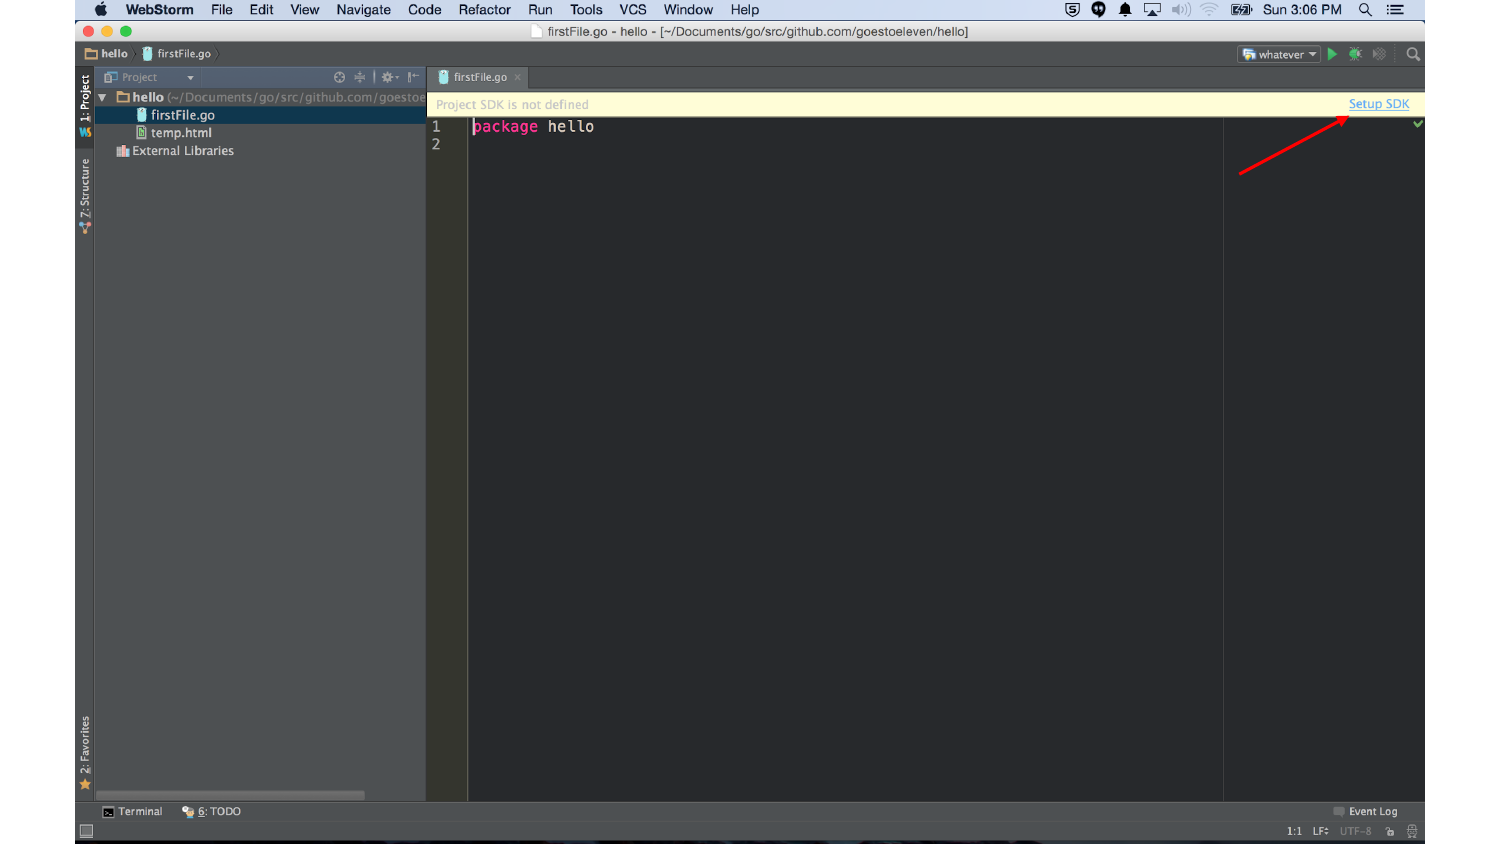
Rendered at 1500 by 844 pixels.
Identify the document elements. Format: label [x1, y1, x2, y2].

picture [74, 0, 1426, 844]
text_box [1239, 115, 1350, 175]
